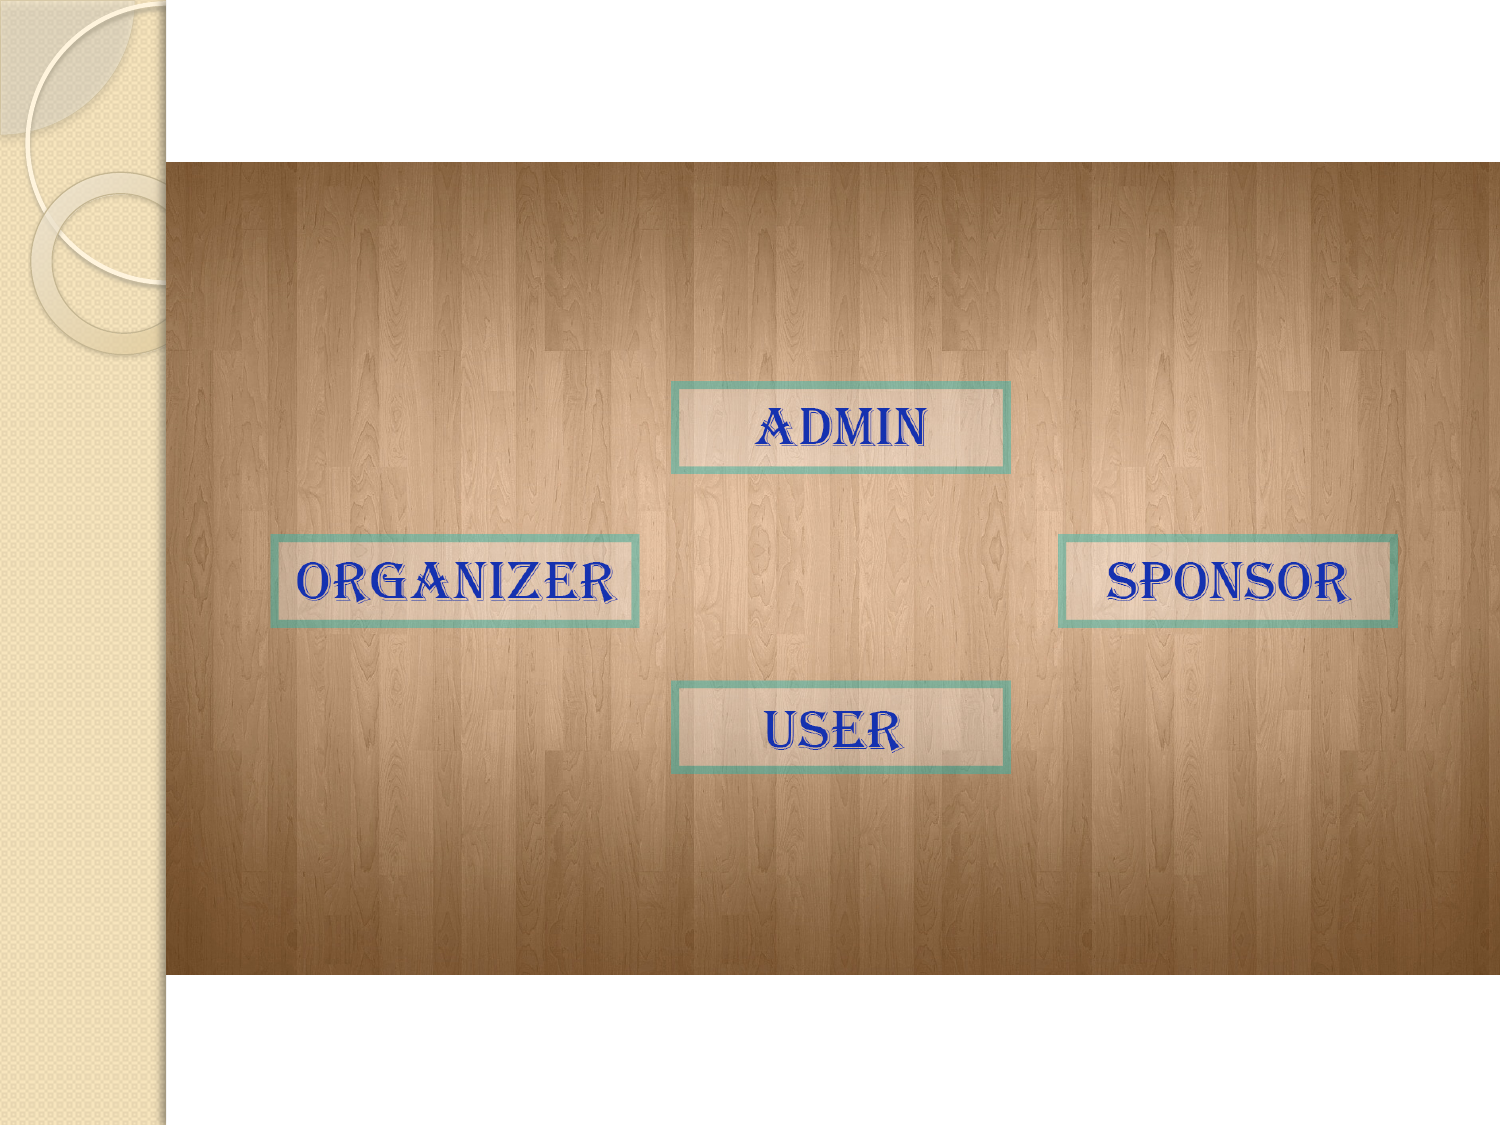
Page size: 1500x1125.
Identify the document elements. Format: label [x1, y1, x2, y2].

list [166, 162, 1500, 976]
